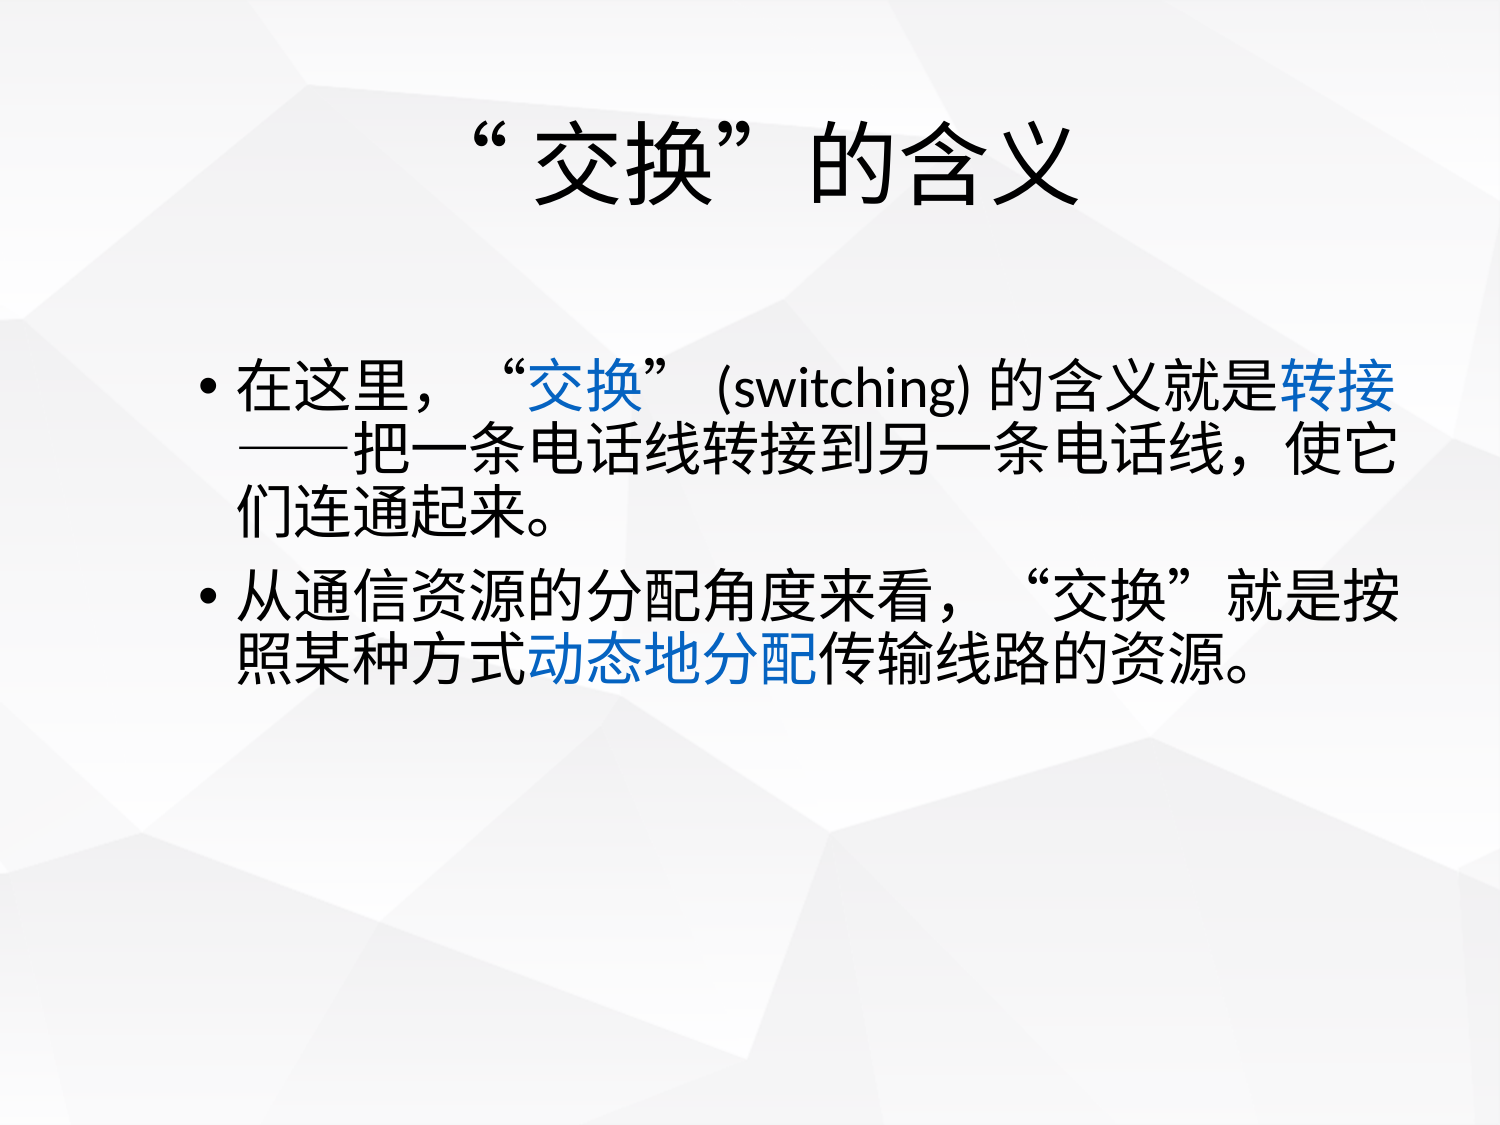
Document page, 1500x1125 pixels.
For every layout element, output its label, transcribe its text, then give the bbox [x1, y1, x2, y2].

picture [0, 0, 1500, 1125]
list 在这里，“交换”(switching)的含义就是转接——把一条电话线转接到另一条电话线，使它们连通起来。 从通信资源的分配角度来看，“交换”就是按照某种方式动态地分配传输线路的资源。 [183, 350, 1459, 1025]
title “交换”的含义 [103, 59, 1397, 278]
